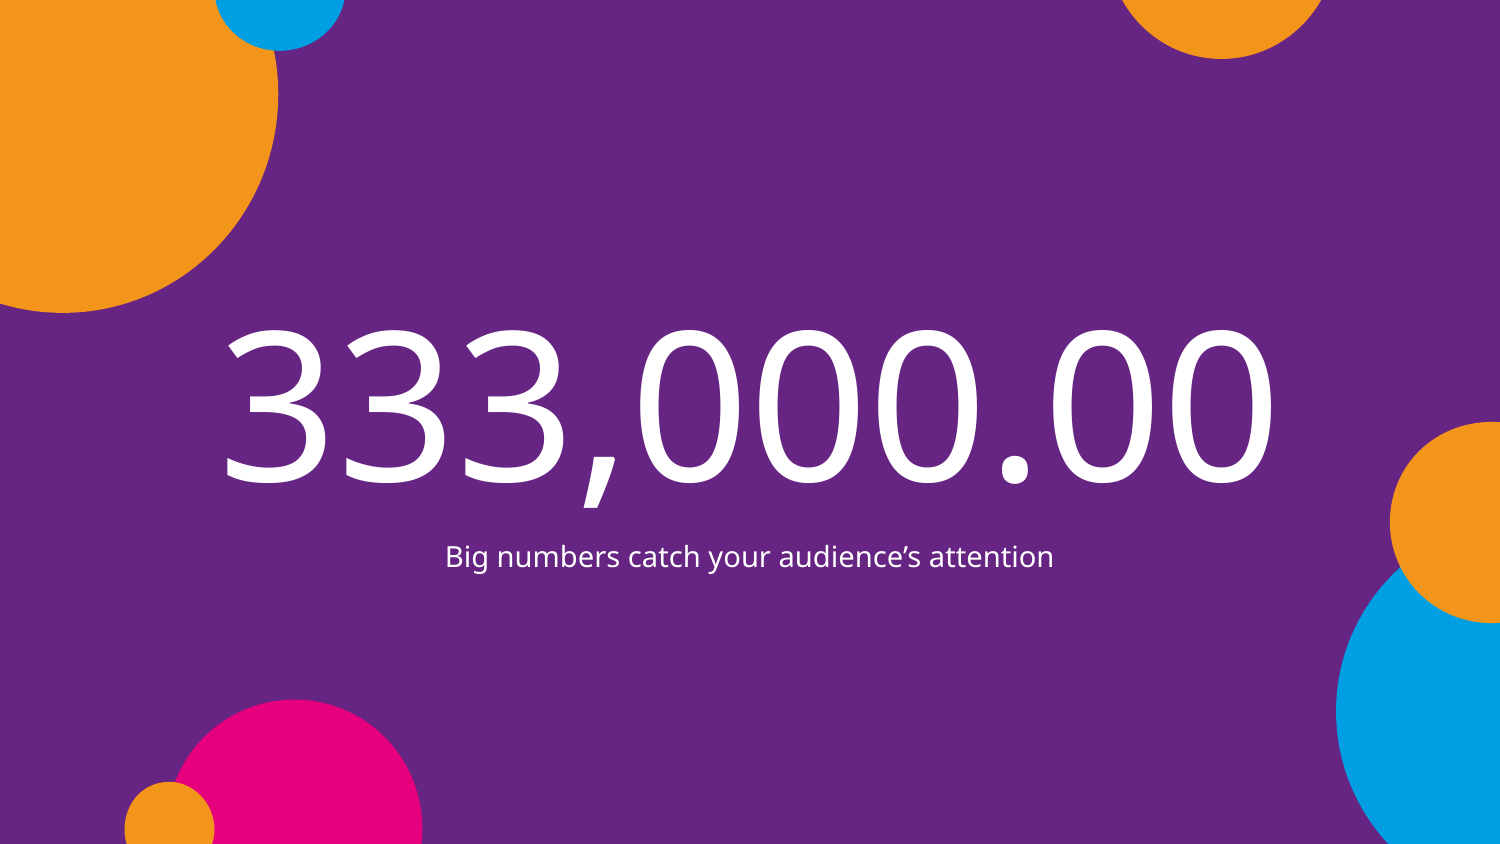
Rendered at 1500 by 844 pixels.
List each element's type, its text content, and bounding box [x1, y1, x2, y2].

title 333,000.00 [116, 218, 1383, 523]
subtitle Big numbers catch your audience’s attention [116, 523, 1383, 617]
